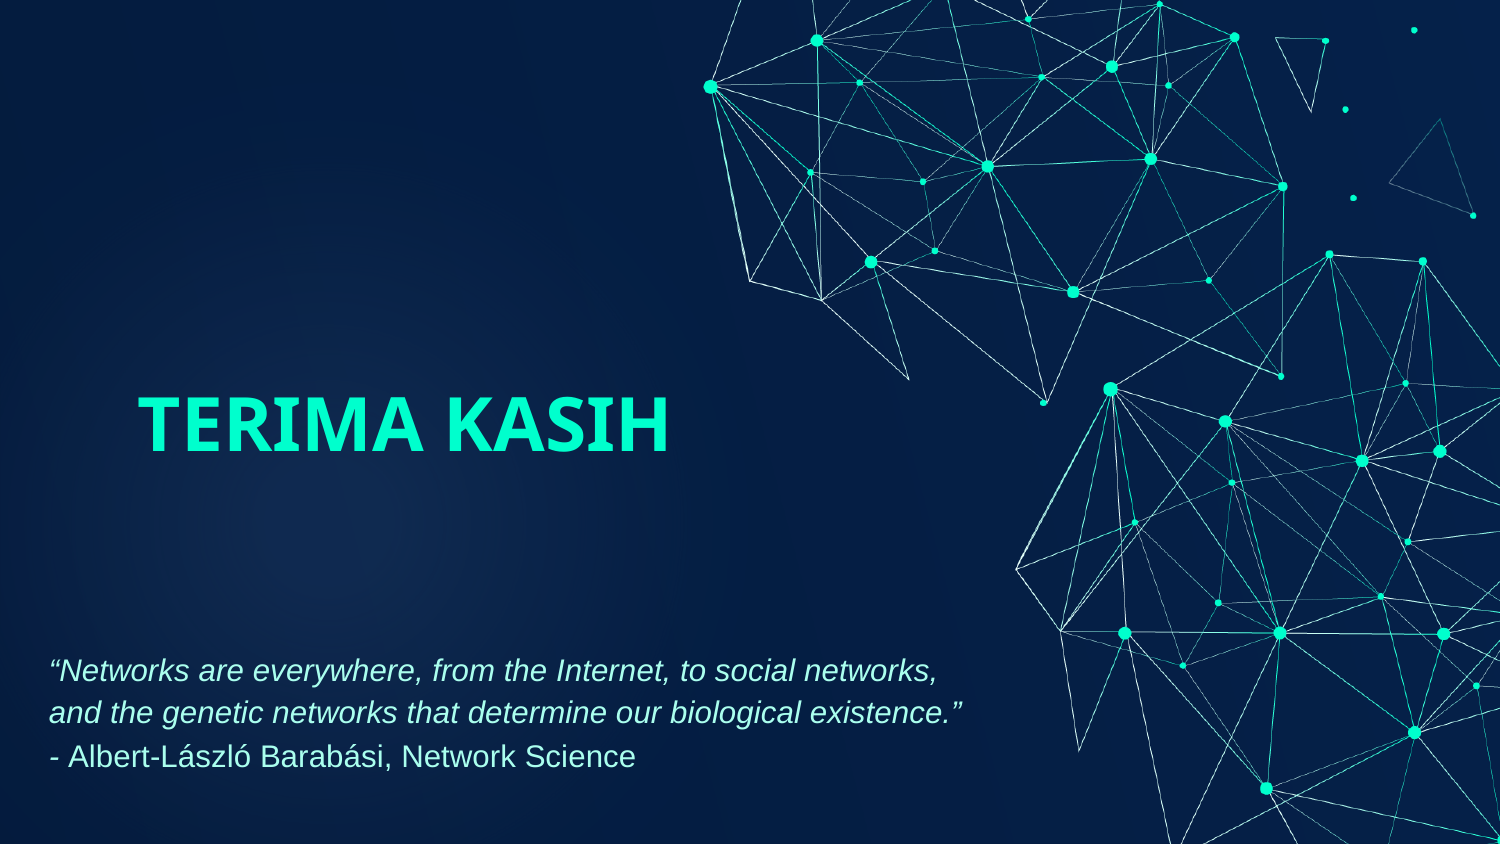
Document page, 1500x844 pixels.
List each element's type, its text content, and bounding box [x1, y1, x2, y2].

text_box “Networks are everywhere, from the Internet, to social networks, and the genetic networks that determine our biological existence.” - Albert-László Barabási, Network Science [33, 636, 984, 790]
title TERIMA KASIH [123, 338, 945, 506]
picture [0, 0, 1500, 844]
